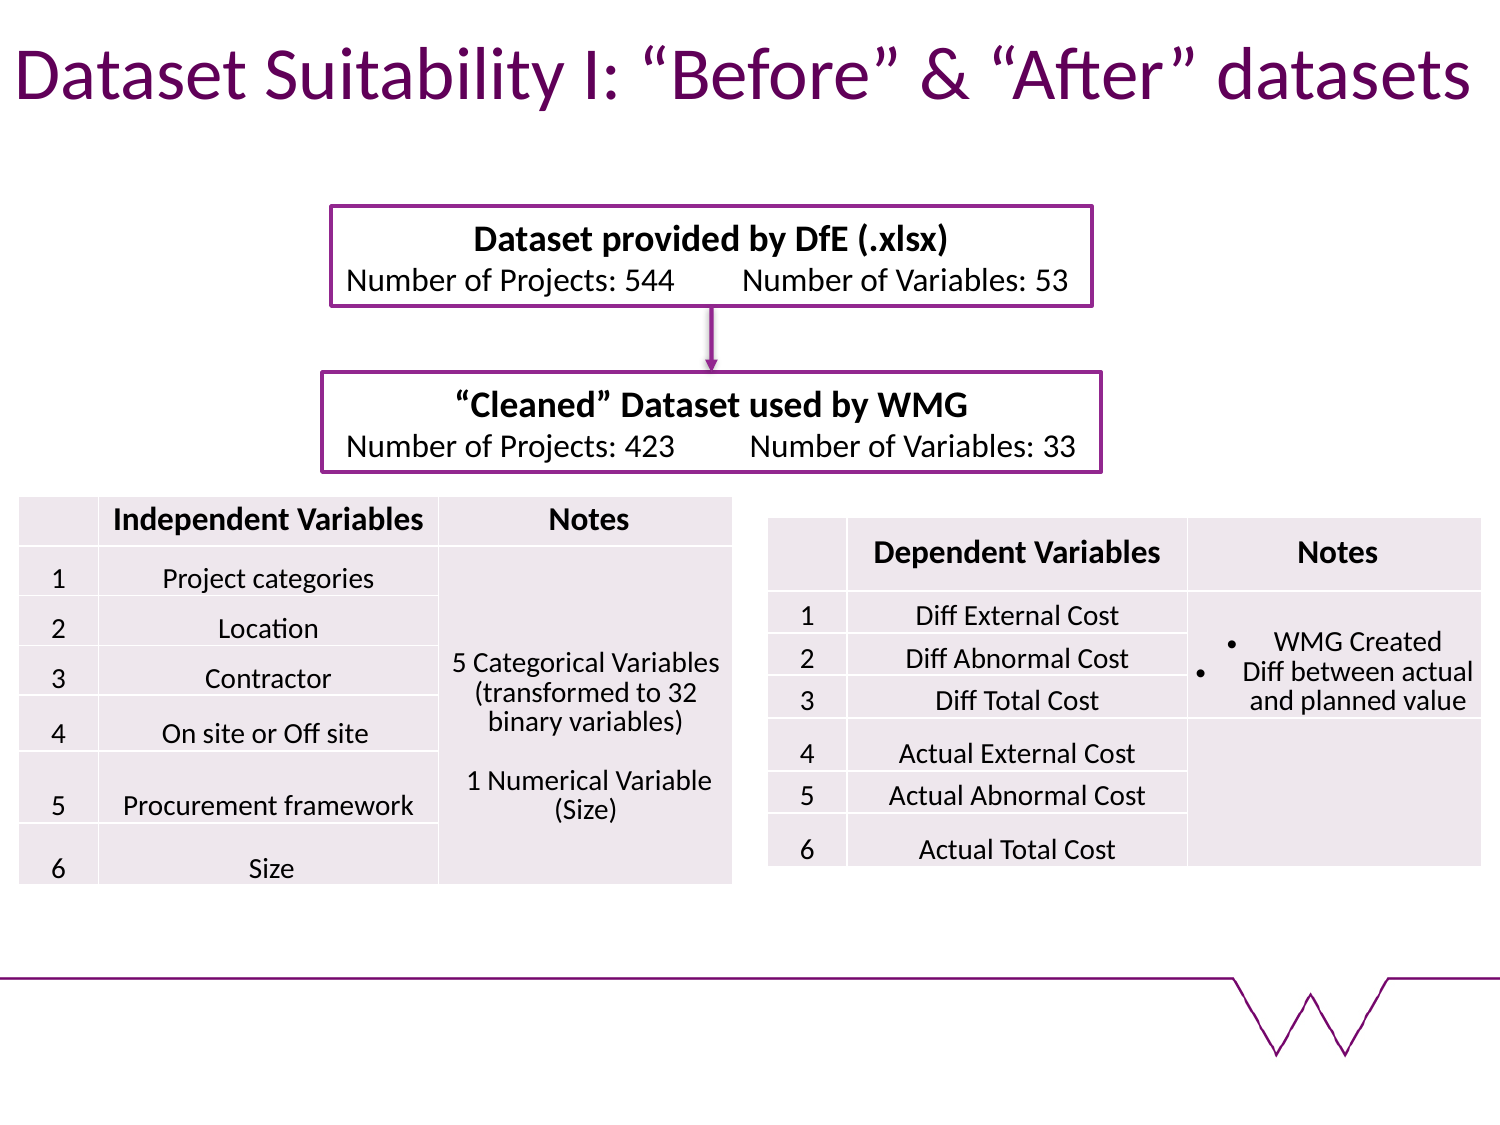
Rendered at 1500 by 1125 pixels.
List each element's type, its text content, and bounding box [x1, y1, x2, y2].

table_cell Actual External Cost [848, 719, 1187, 770]
text_box “Cleaned” Dataset used by WMG Number of Projects: 423 Number of Variables: 33 [320, 370, 1103, 474]
table_cell Location [99, 596, 438, 645]
table_cell Diff Total Cost [848, 676, 1187, 717]
picture [0, 964, 1500, 1062]
table_cell 6 [768, 814, 846, 866]
table_header Independent Variables [99, 497, 438, 545]
table_cell 4 [768, 719, 846, 770]
table_cell 2 [768, 634, 846, 674]
table_cell 1 [768, 592, 846, 632]
table_cell WMG Created Diff between actual and planned value [1188, 592, 1481, 717]
table_cell 4 [19, 696, 98, 750]
table_header [768, 518, 846, 590]
table_cell Project categories [99, 547, 438, 595]
table_cell 5 [768, 772, 846, 812]
table_header Notes [1188, 518, 1481, 590]
table_header Notes [439, 497, 732, 545]
table_cell On site or Off site [99, 696, 438, 750]
text_box Dataset provided by DfE (.xlsx) Number of Projects: 544 Number of Variables: 53 [329, 204, 1094, 308]
table_header Dependent Variables [848, 518, 1187, 590]
table_cell Contractor [99, 646, 438, 694]
table_cell Size [99, 824, 438, 884]
table_cell 5 Categorical Variables (transformed to 32 binary variables) 1 Numerical Variable (Size) [439, 547, 732, 884]
table_cell 5 [19, 752, 98, 822]
table_cell 6 [19, 824, 98, 884]
table_cell 1 [19, 547, 98, 595]
table_cell Diff Abnormal Cost [848, 634, 1187, 674]
table_header [19, 497, 98, 545]
table_cell 3 [768, 676, 846, 717]
table_cell Procurement framework [99, 752, 438, 822]
table_cell 2 [19, 596, 98, 645]
table_cell Diff External Cost [848, 592, 1187, 632]
text_box Dataset Suitability I: “Before” & “After” datasets [0, 16, 1500, 122]
table_cell 3 [19, 646, 98, 694]
table_cell Actual Total Cost [848, 814, 1187, 866]
table_cell Actual Abnormal Cost [848, 772, 1187, 812]
table_cell [1188, 719, 1481, 866]
